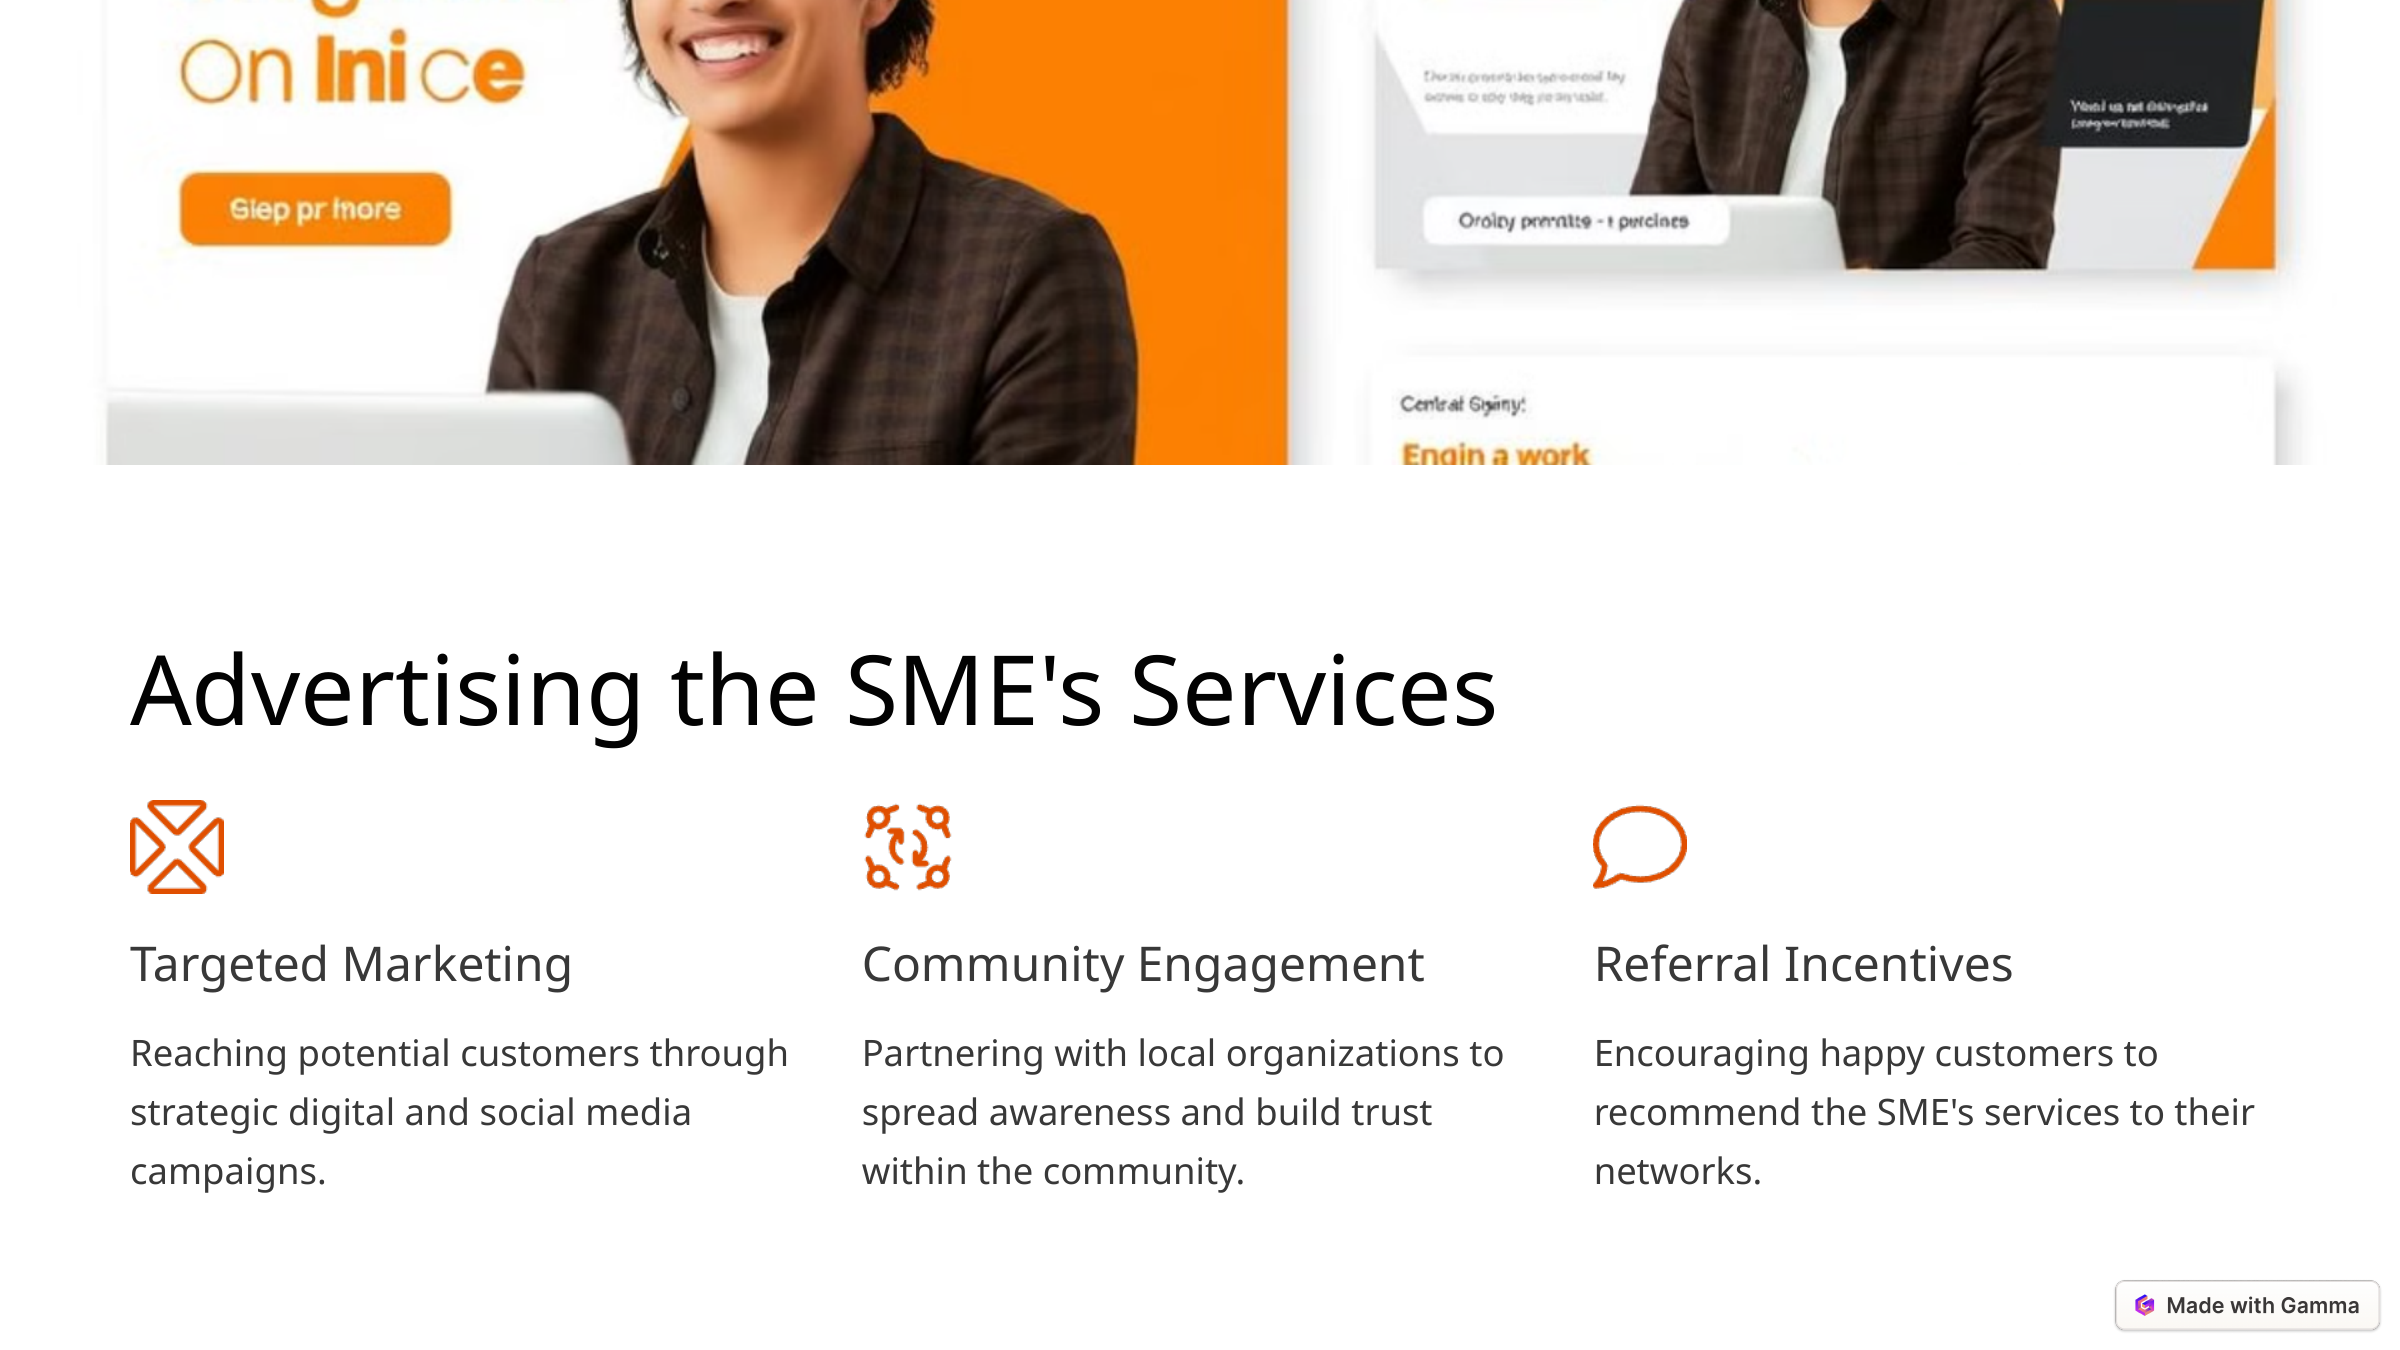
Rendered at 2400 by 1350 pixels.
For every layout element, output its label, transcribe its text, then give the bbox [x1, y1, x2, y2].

text_box Encouraging happy customers to recommend the SME's services to their networks. [1593, 1013, 2270, 1193]
text_box Reaching potential customers through strategic digital and social media campaigns. [130, 1013, 807, 1193]
text_box Partnering with local organizations to spread awareness and build trust within the community. [861, 1013, 1538, 1193]
picture [1593, 800, 1687, 894]
text_box Targeted Marketing [130, 930, 619, 992]
picture [861, 800, 955, 894]
picture [0, 0, 2400, 466]
picture [2106, 1271, 2389, 1339]
text_box Referral Incentives [1593, 930, 2083, 992]
picture [130, 800, 224, 894]
text_box Community Engagement [861, 930, 1402, 992]
text_box Advertising the SME's Services [130, 622, 1456, 745]
